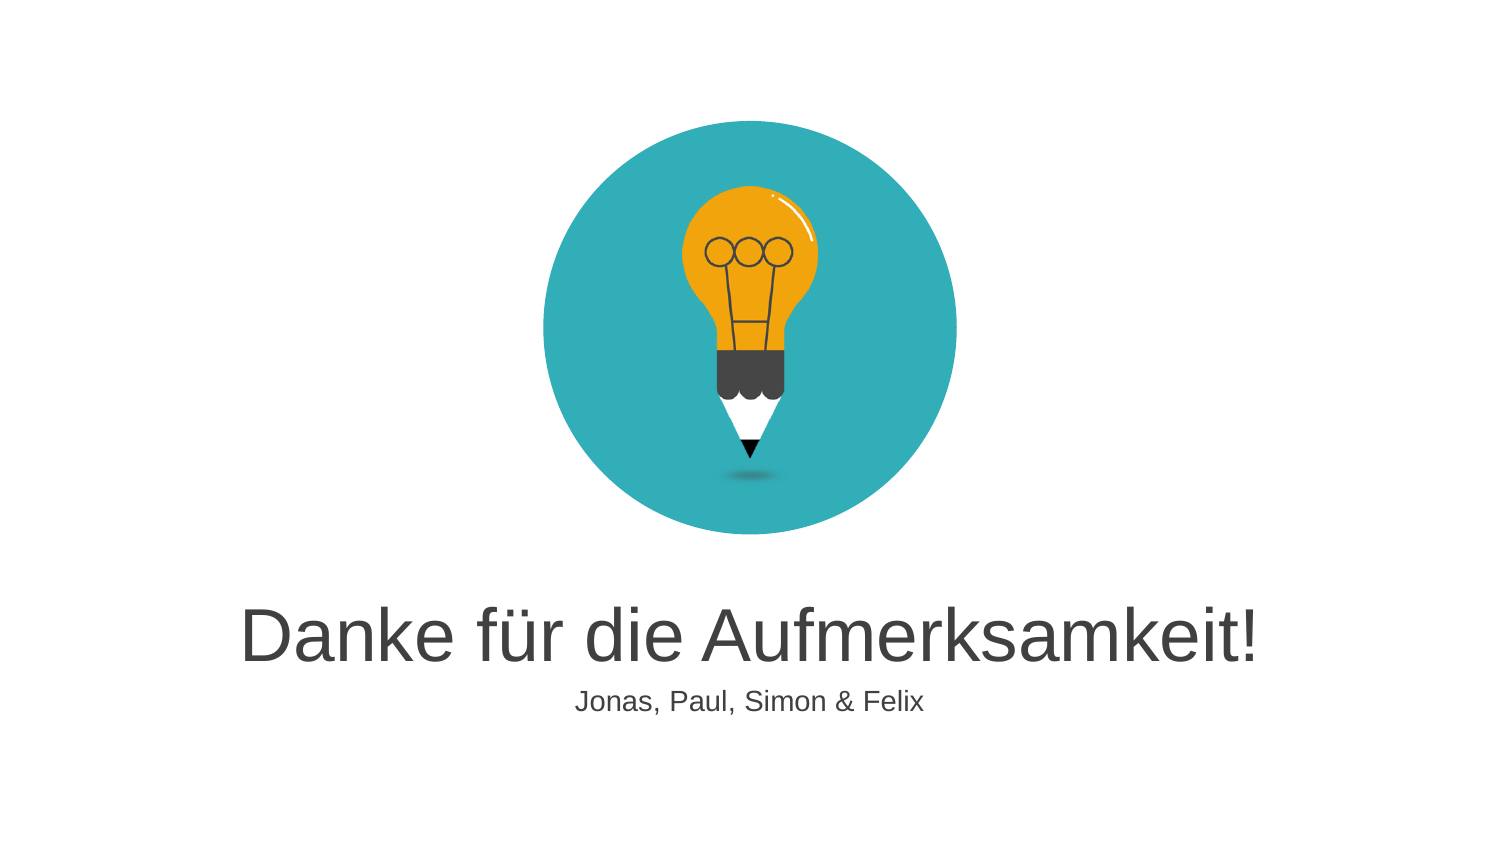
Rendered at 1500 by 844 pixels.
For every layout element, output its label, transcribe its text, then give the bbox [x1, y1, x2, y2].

picture [682, 186, 818, 486]
list Jonas, Paul, Simon & Felix [0, 676, 1500, 724]
list Danke für die Aufmerksamkeit! [0, 584, 1500, 676]
